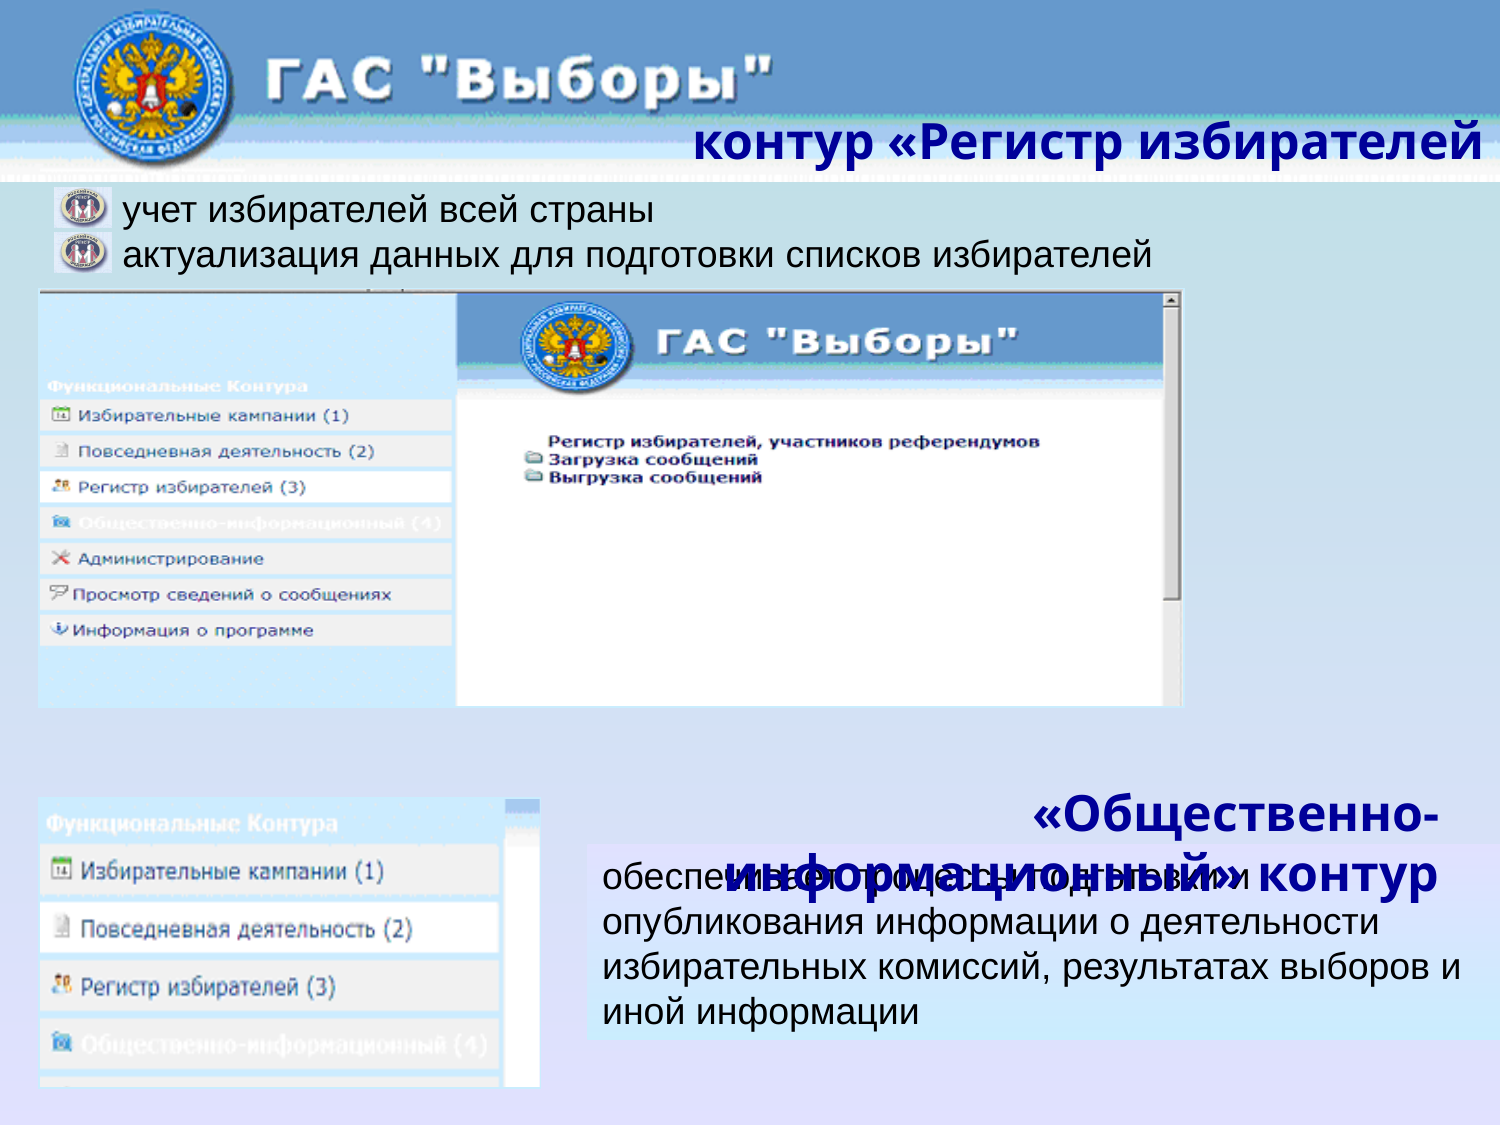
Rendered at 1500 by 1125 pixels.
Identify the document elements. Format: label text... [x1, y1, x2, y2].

picture [39, 798, 540, 1088]
text_box «Общественно-информационный» контур [587, 773, 1455, 909]
picture [54, 187, 112, 228]
picture [39, 288, 1184, 707]
text_box обеспечивает процессы подготовки и опубликования информации о деятельности избирательных комиссий, результатах выборов и иной информации [587, 844, 1500, 1040]
picture [54, 232, 112, 273]
text_box учет избирателей всей страны актуализация данных для подготовки списков избирателей [39, 190, 1212, 283]
picture [0, 0, 1500, 183]
